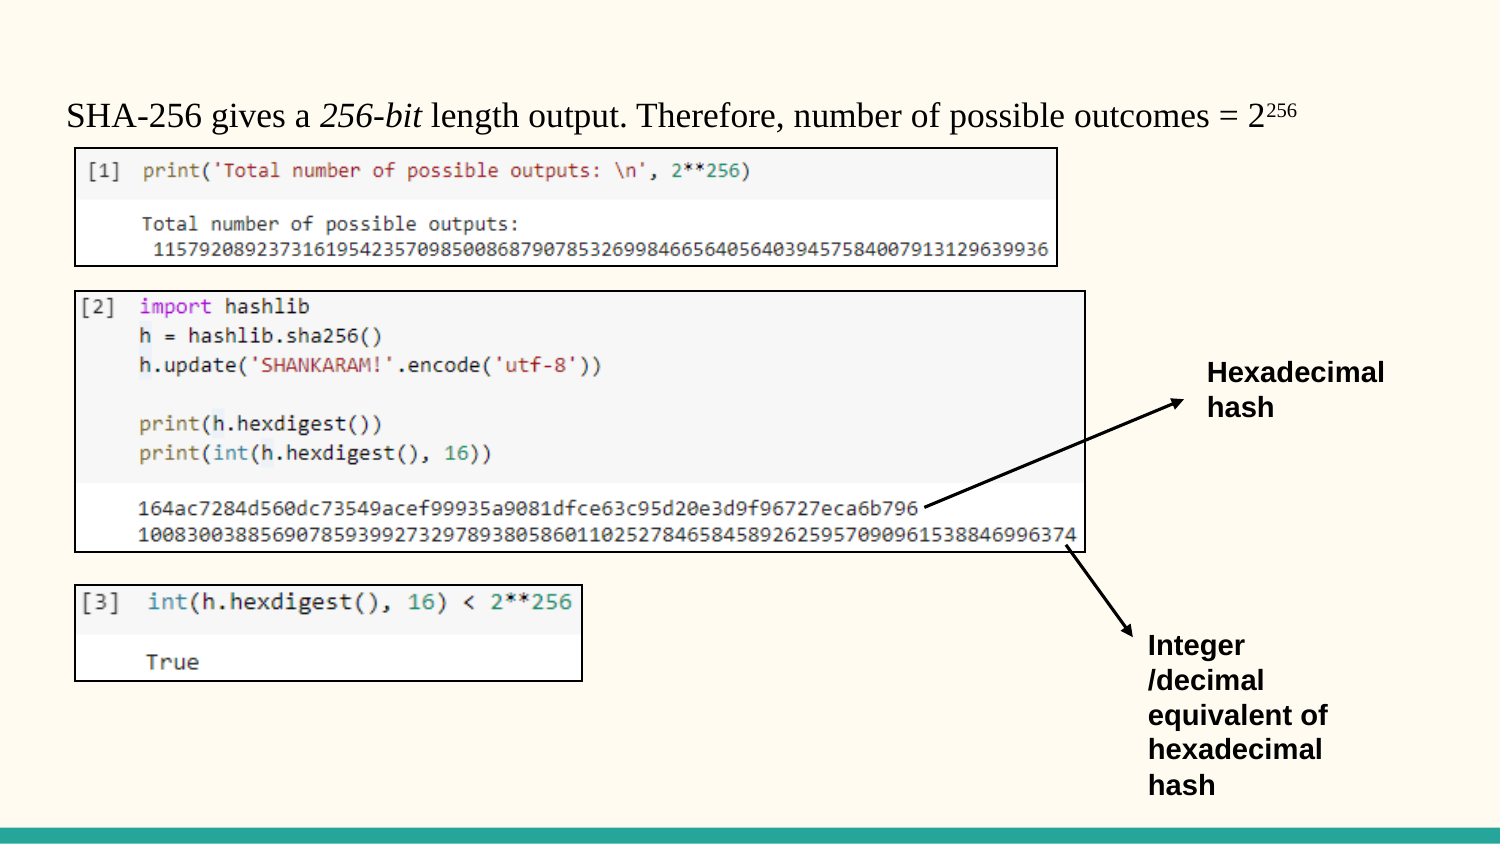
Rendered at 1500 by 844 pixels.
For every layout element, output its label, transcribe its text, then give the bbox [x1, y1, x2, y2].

picture [75, 149, 1056, 266]
text_box Hexadecimal hash [1191, 338, 1428, 439]
picture [75, 585, 582, 681]
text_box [1065, 544, 1134, 638]
list SHA-256 gives a 256-bit length output. Therefore, number of possible outcomes = 2256 [51, 70, 1338, 150]
text_box Integer /decimal equivalent of hexadecimal hash [1132, 611, 1369, 816]
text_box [924, 398, 1185, 508]
picture [75, 291, 1085, 551]
